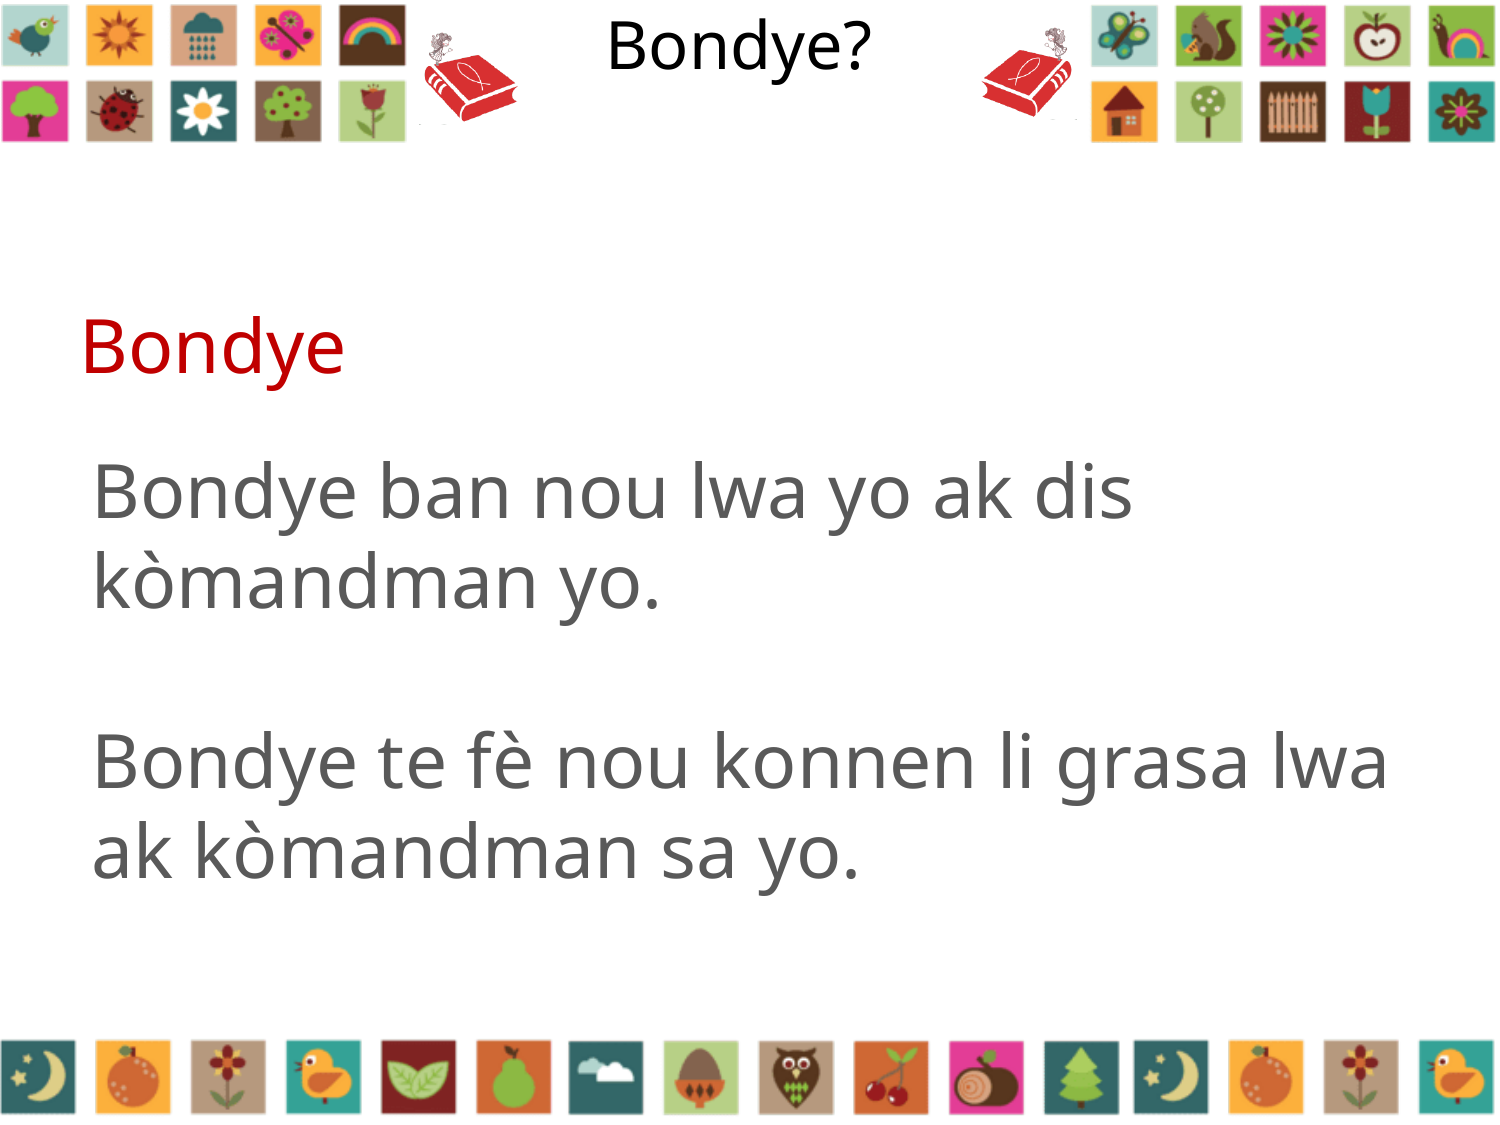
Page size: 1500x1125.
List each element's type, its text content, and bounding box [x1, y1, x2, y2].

text_box Bondye? [414, 0, 1080, 91]
text_box Bondye [64, 290, 1412, 396]
picture [950, 3, 1500, 150]
text_box Bondye ban nou lwa yo ak dis kòmandman yo. Bondye te fè nou konnen li grasa lwa ak kòmandman sa yo. [76, 436, 1424, 902]
picture [0, 3, 550, 150]
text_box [0, 1028, 1500, 1118]
